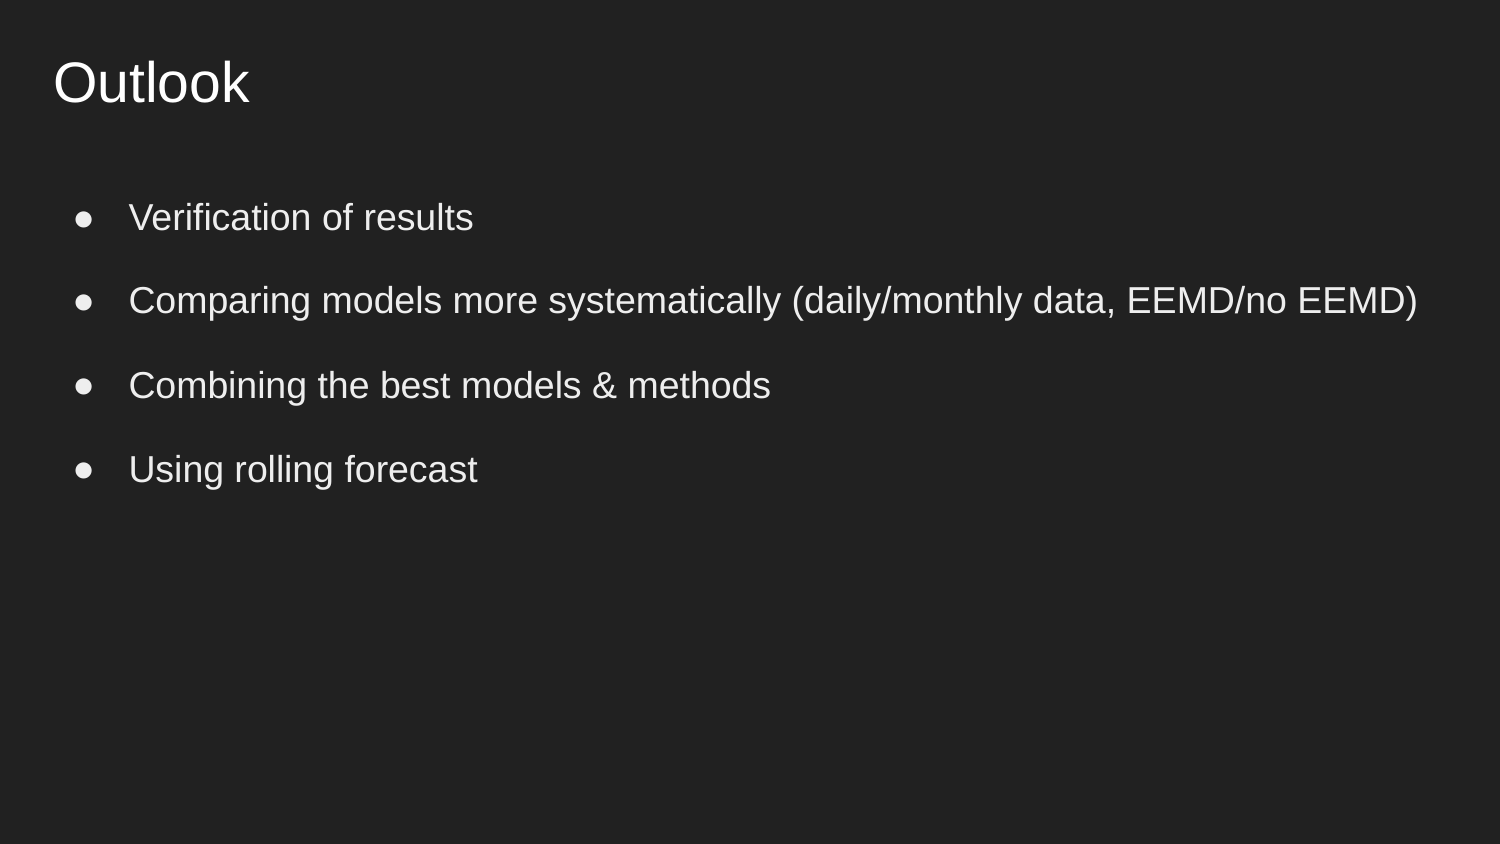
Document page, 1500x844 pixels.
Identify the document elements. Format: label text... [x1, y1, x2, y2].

list Verification of results Comparing models more systematically (daily/monthly data, EEMD/no EEMD) Combining the best models & methods Using rolling forecast [38, 139, 1437, 799]
title Outlook [38, 35, 1437, 130]
